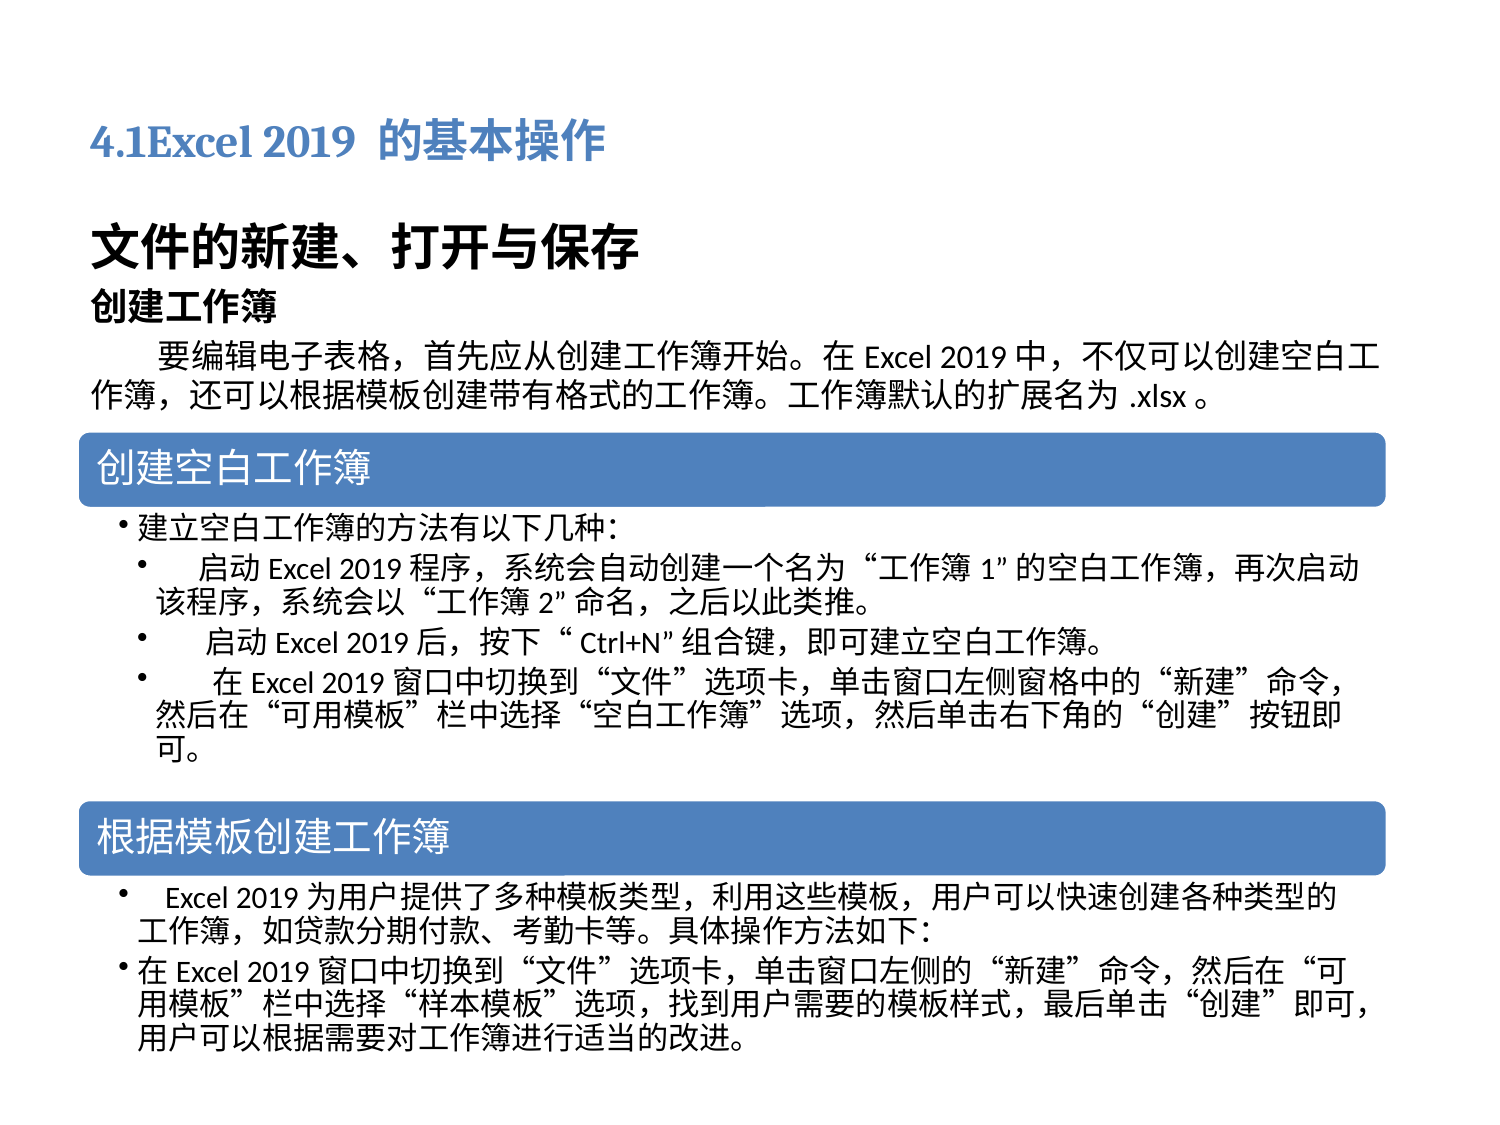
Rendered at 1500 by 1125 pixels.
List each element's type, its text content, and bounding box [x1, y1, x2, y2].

list 文件的新建、打开与保存 创建工作簿 要编辑电子表格，首先应从创建工作簿开始。在Excel 2019中，不仅可以创建空白工作簿，还可以根据模板创建带有格式的工作簿。工作簿默认的扩展名为.xlsx。 [75, 208, 1425, 1005]
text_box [76, 420, 1389, 1088]
title 4.1Excel 2019 的基本操作 [75, 45, 1425, 208]
